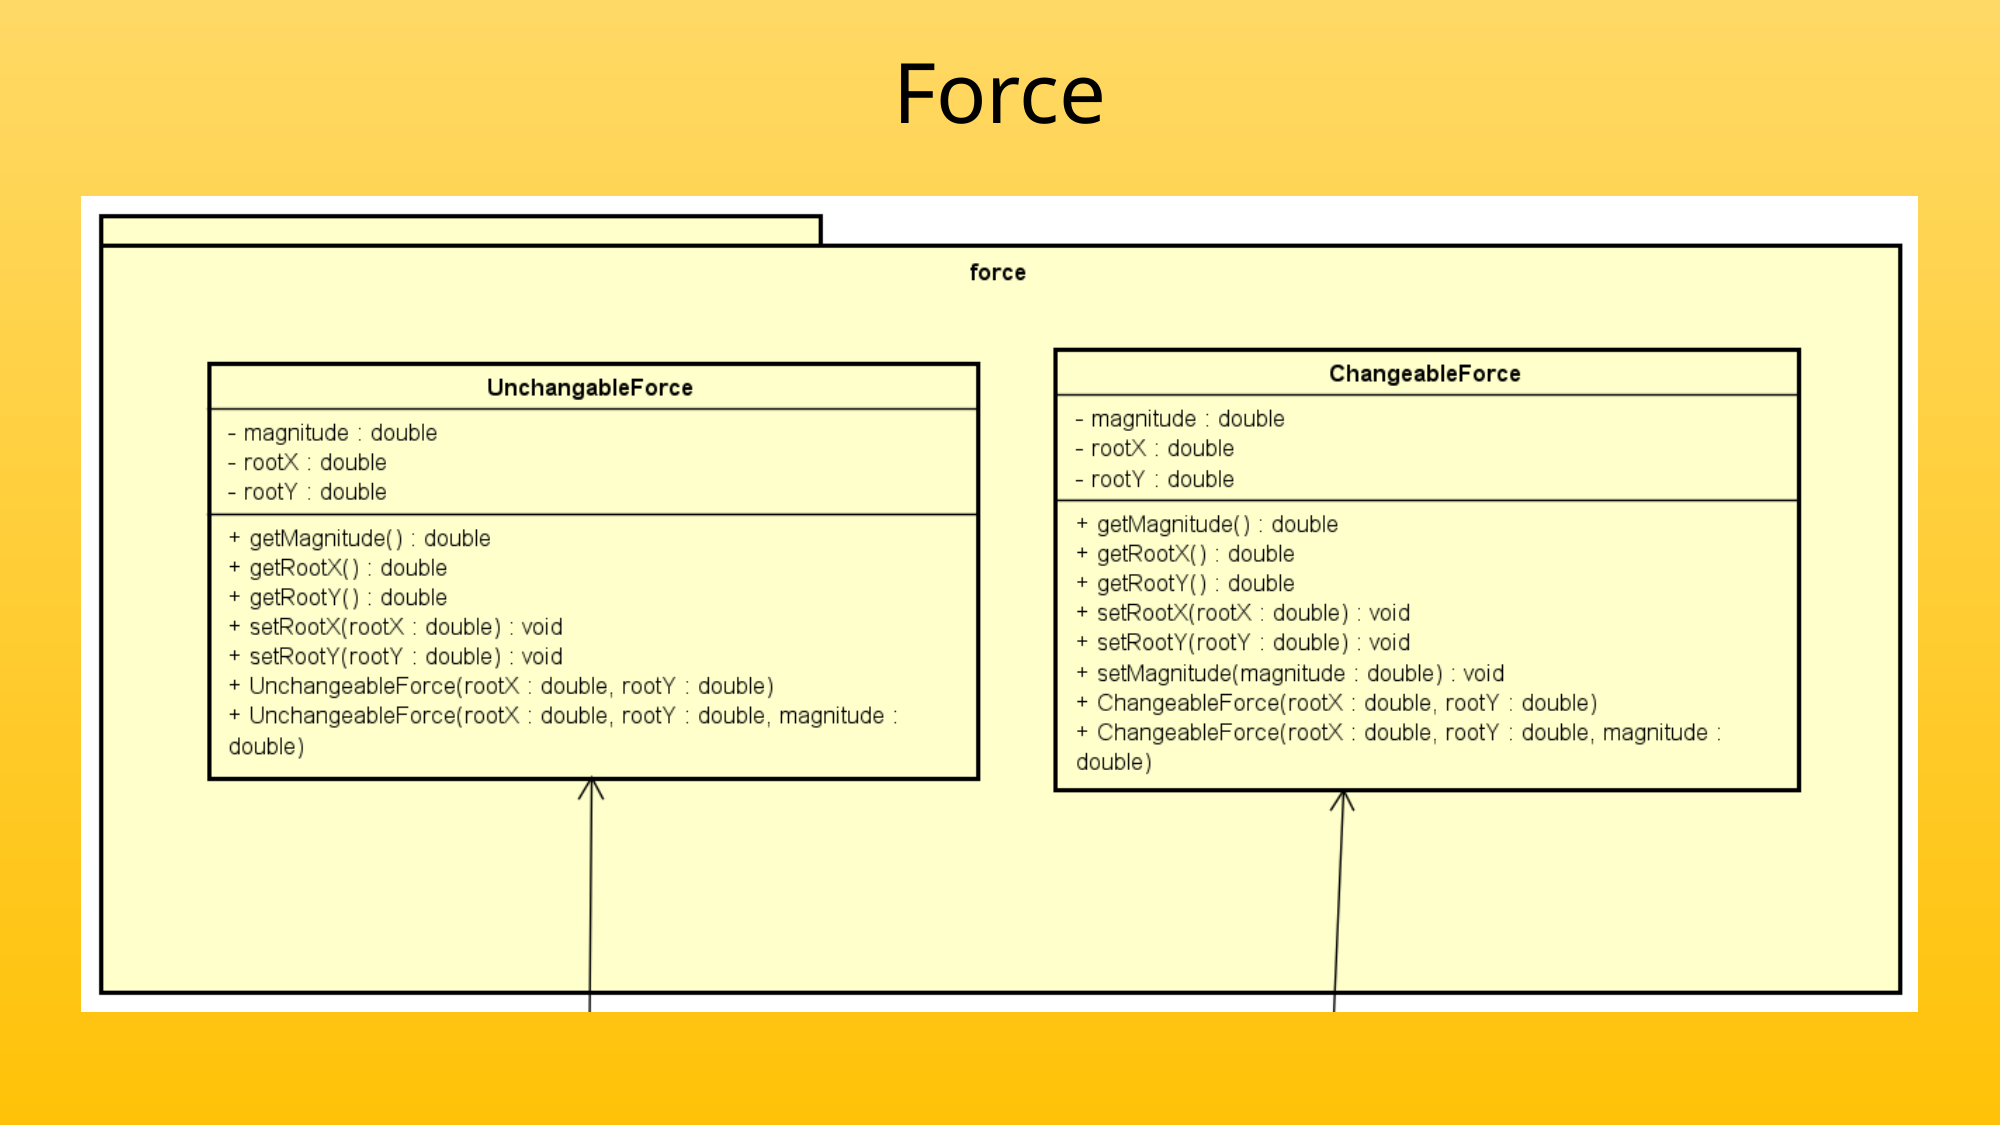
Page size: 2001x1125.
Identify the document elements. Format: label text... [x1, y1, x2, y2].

picture [81, 196, 1919, 1012]
text_box Force [564, 33, 1436, 148]
